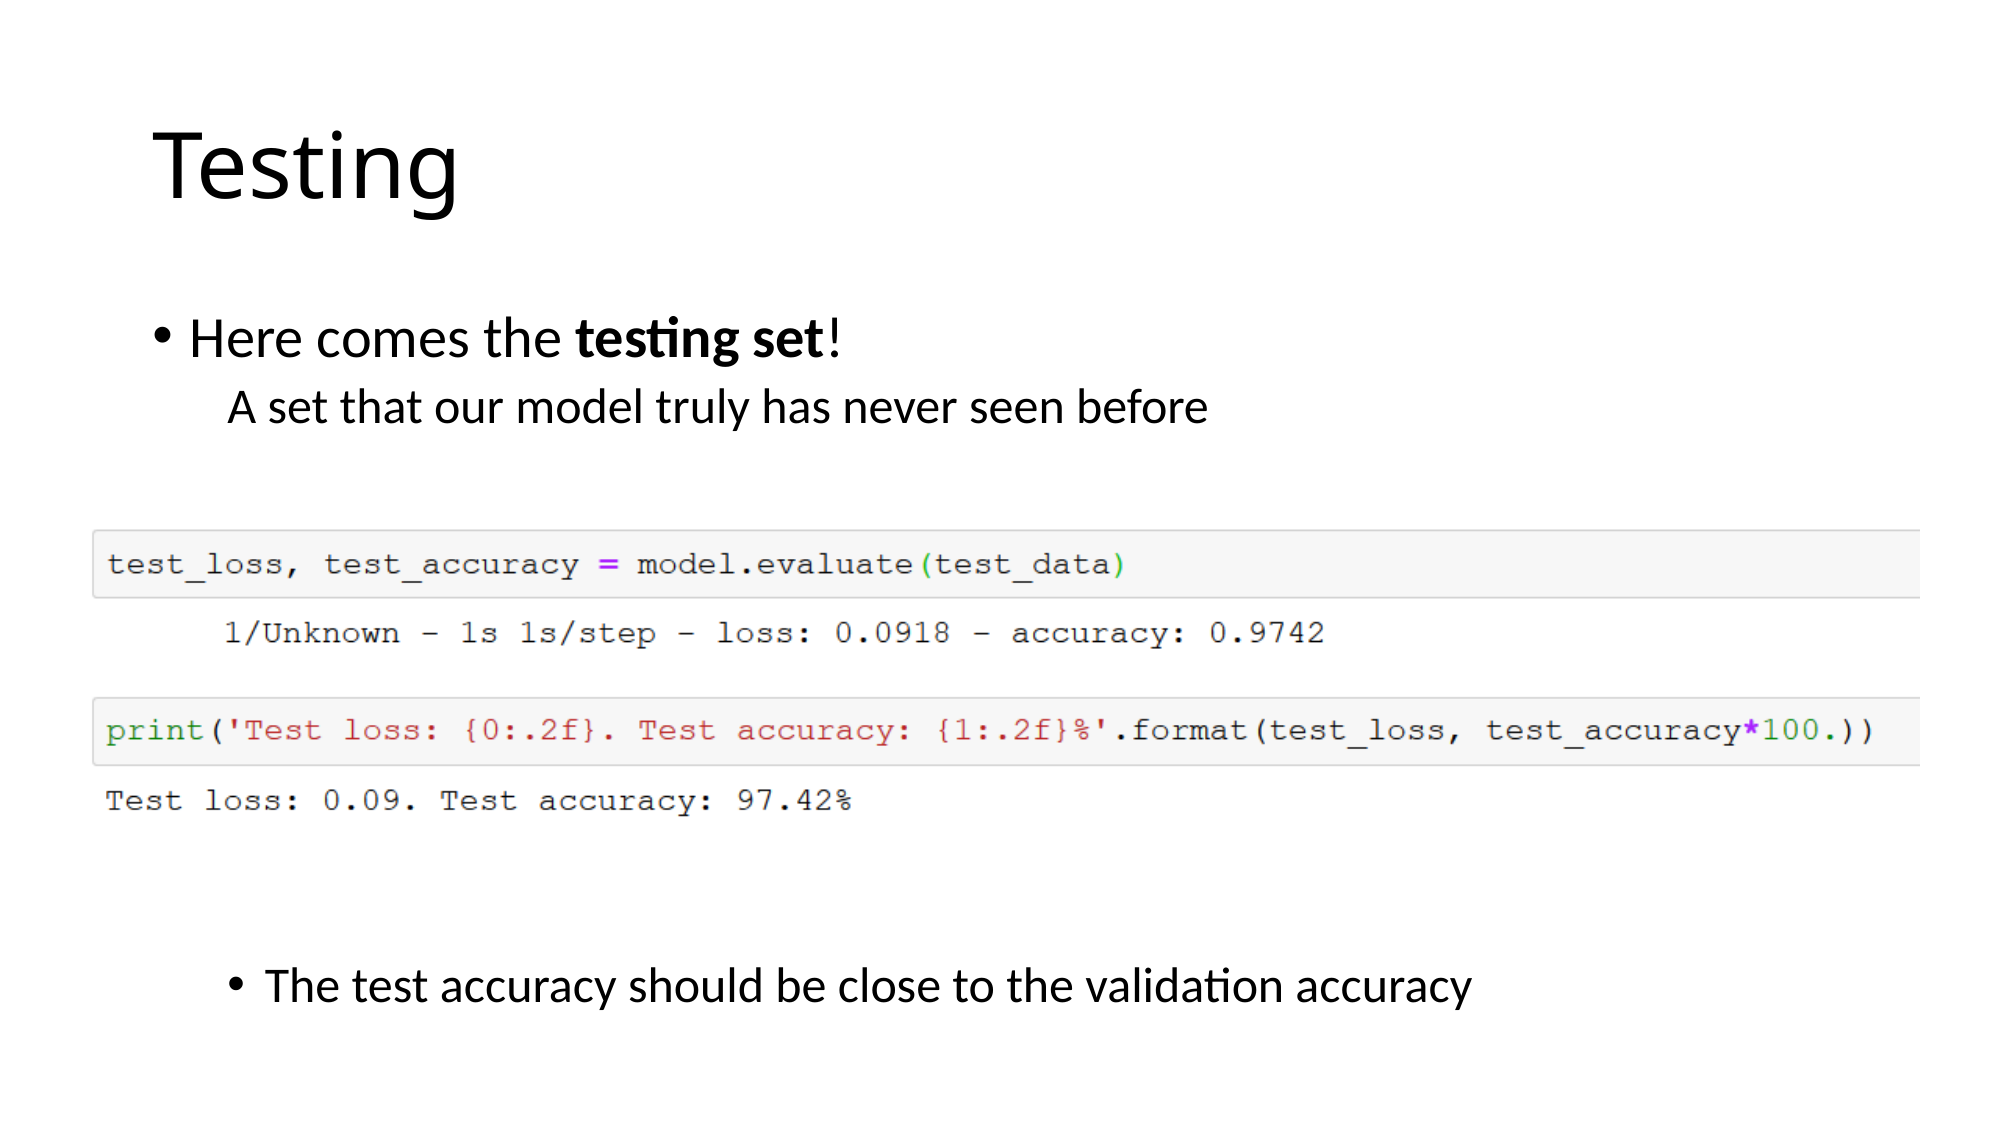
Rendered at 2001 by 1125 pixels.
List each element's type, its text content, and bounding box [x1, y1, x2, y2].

list Here comes the testing set! A set that our model truly has never seen before The test accuracy should be close to the validation accuracy [137, 299, 1863, 522]
picture [80, 522, 1920, 843]
title Testing [137, 59, 1863, 278]
list Here comes the testing set! A set that our model truly has never seen before The test accuracy should be close to the validation accuracy [137, 843, 1863, 1066]
